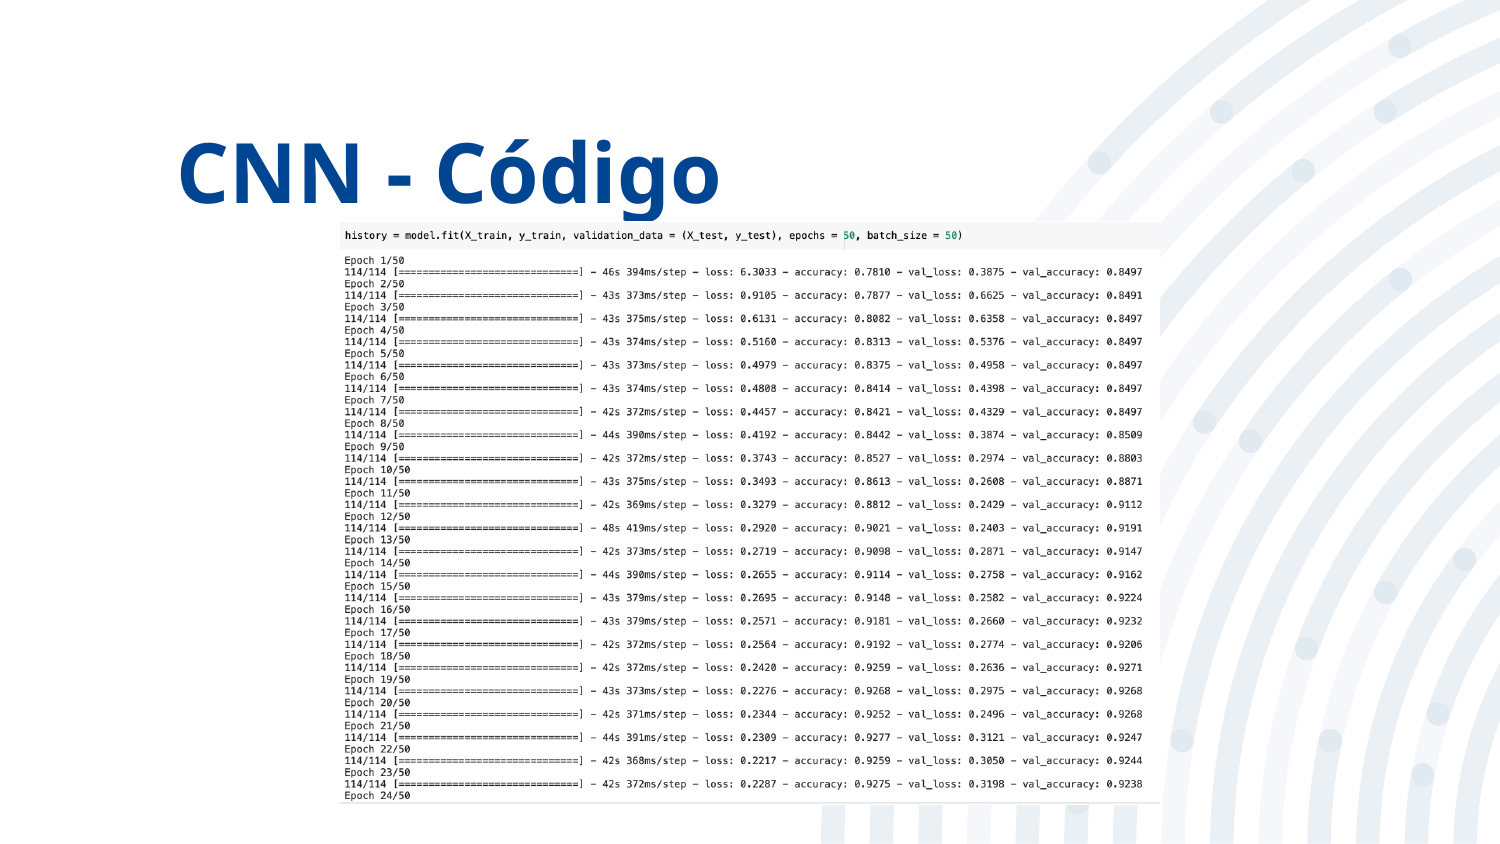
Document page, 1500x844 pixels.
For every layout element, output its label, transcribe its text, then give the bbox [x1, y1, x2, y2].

title CNN - Código [176, 103, 1324, 222]
picture [339, 221, 1161, 805]
